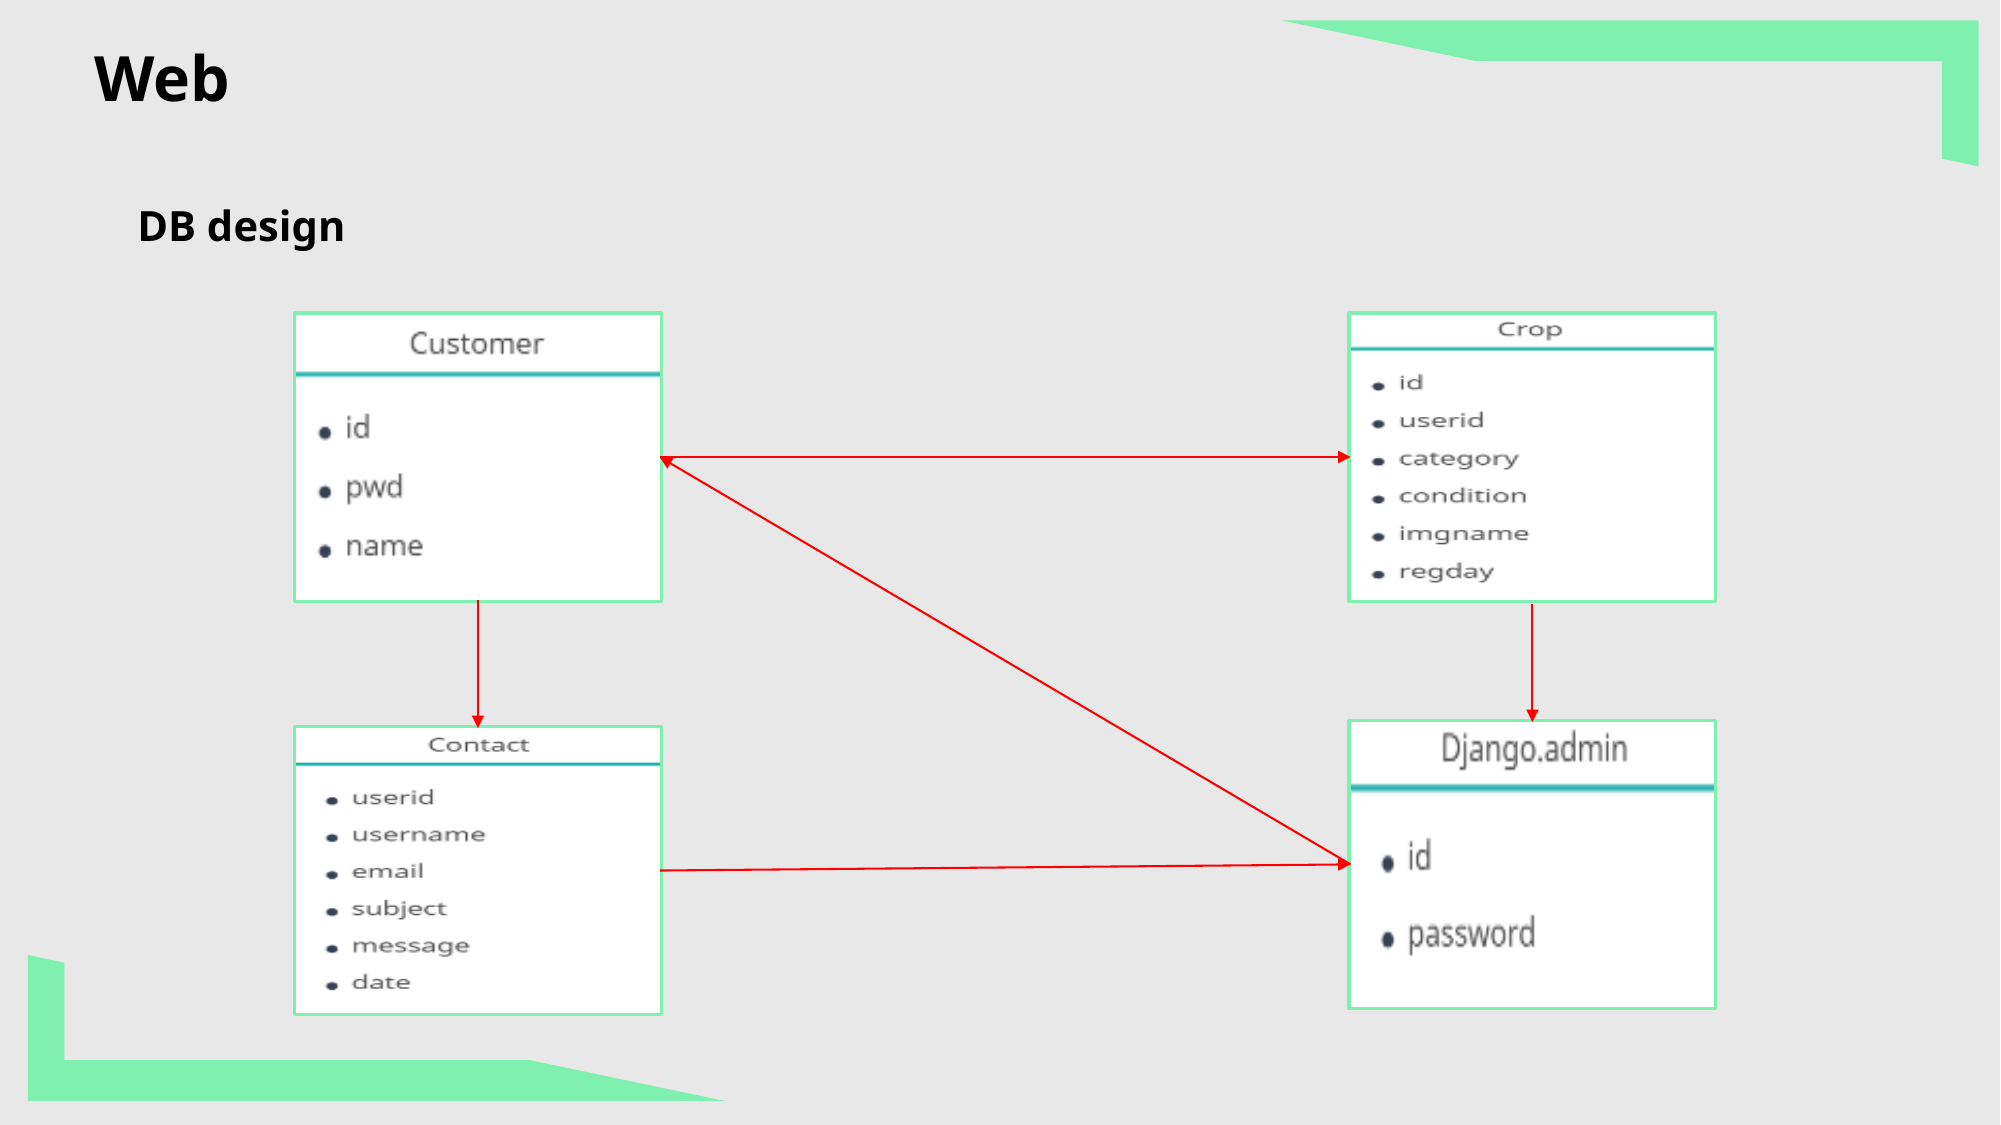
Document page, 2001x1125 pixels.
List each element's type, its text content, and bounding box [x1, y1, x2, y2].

picture [296, 314, 660, 600]
picture [296, 727, 660, 1014]
text_box [26, 953, 725, 1102]
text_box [659, 864, 1351, 871]
text_box Web [79, 31, 513, 122]
text_box [1281, 19, 1980, 168]
text_box DB design [122, 192, 685, 257]
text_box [659, 456, 1351, 864]
picture [1350, 314, 1715, 600]
picture [1350, 721, 1715, 1007]
text_box [0, 0, 2000, 1125]
